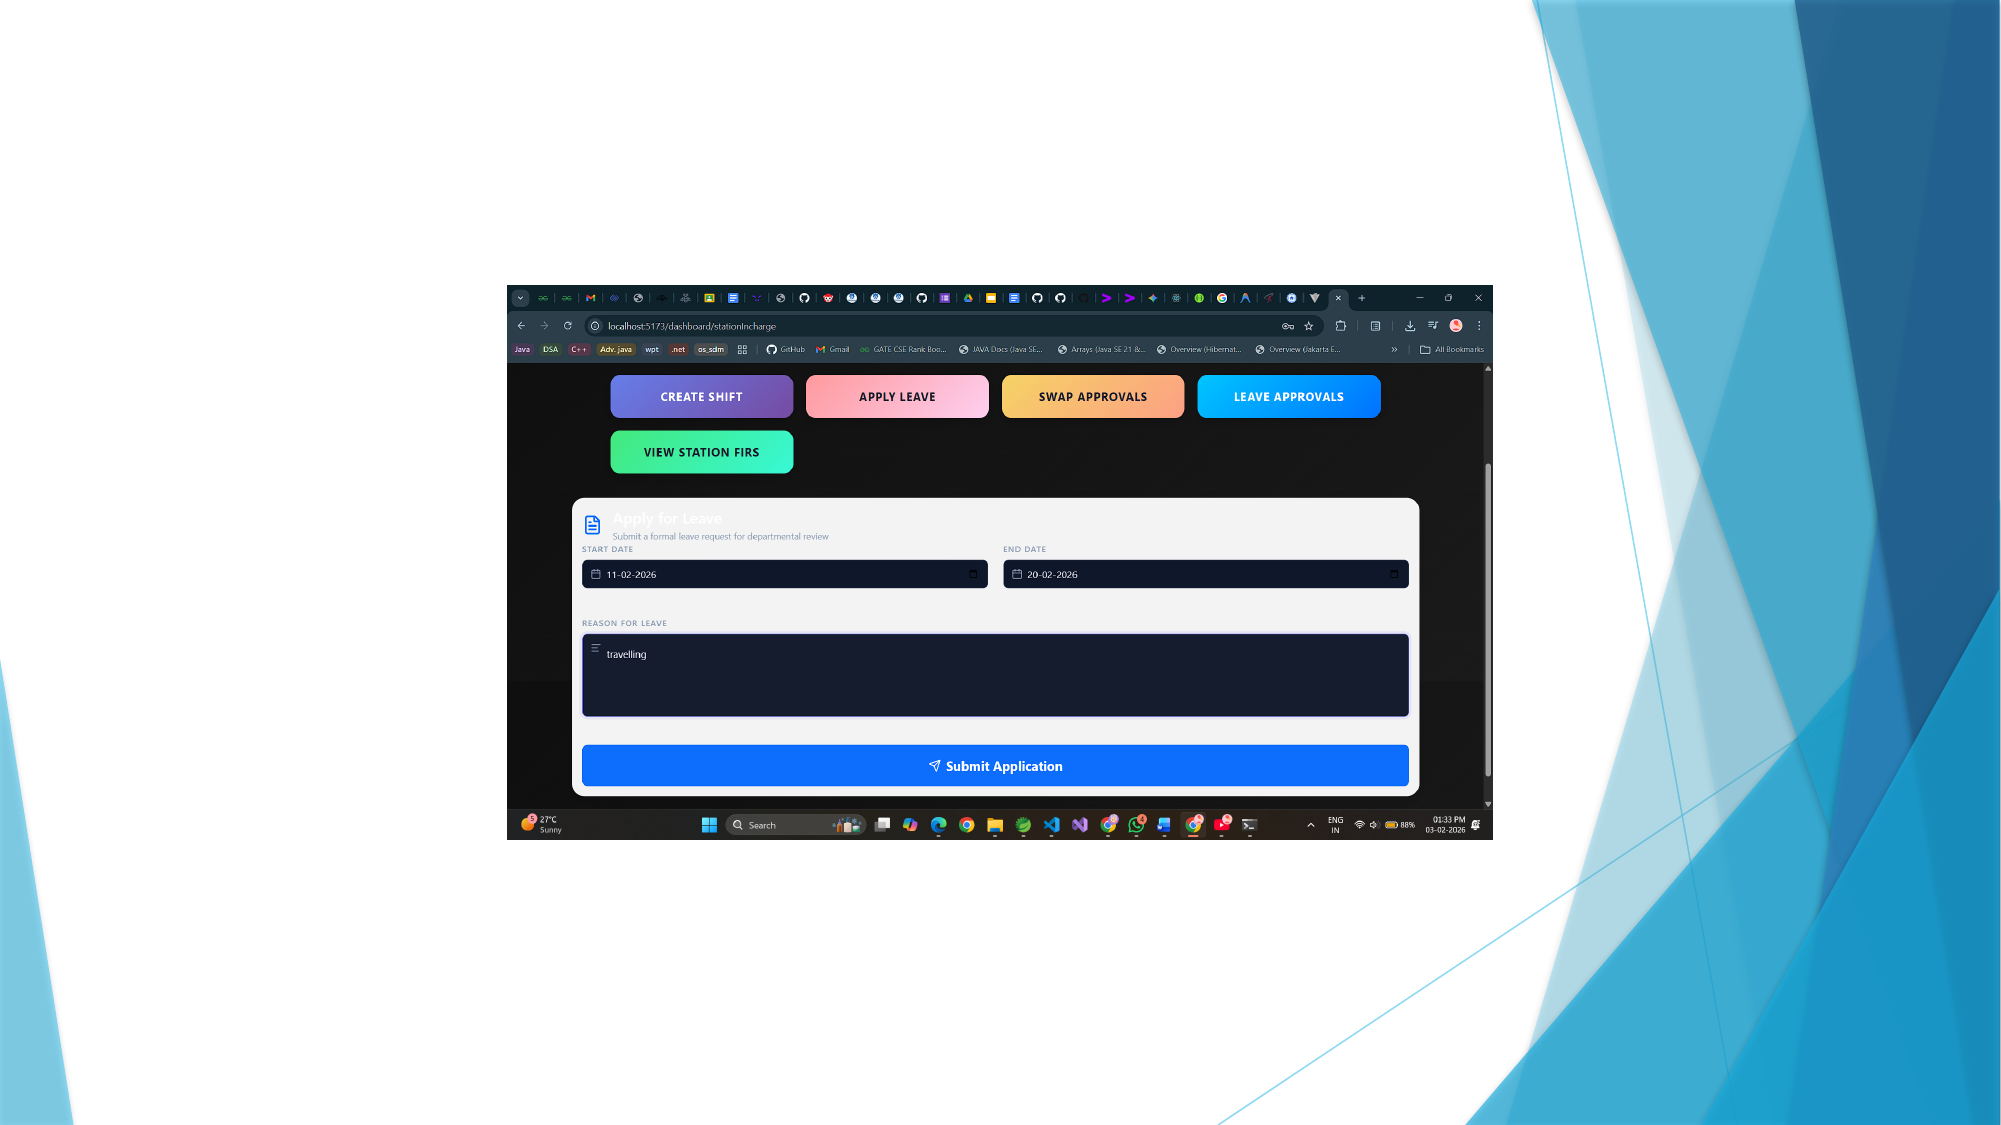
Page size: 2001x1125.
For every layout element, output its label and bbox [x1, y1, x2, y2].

picture [506, 284, 1494, 841]
